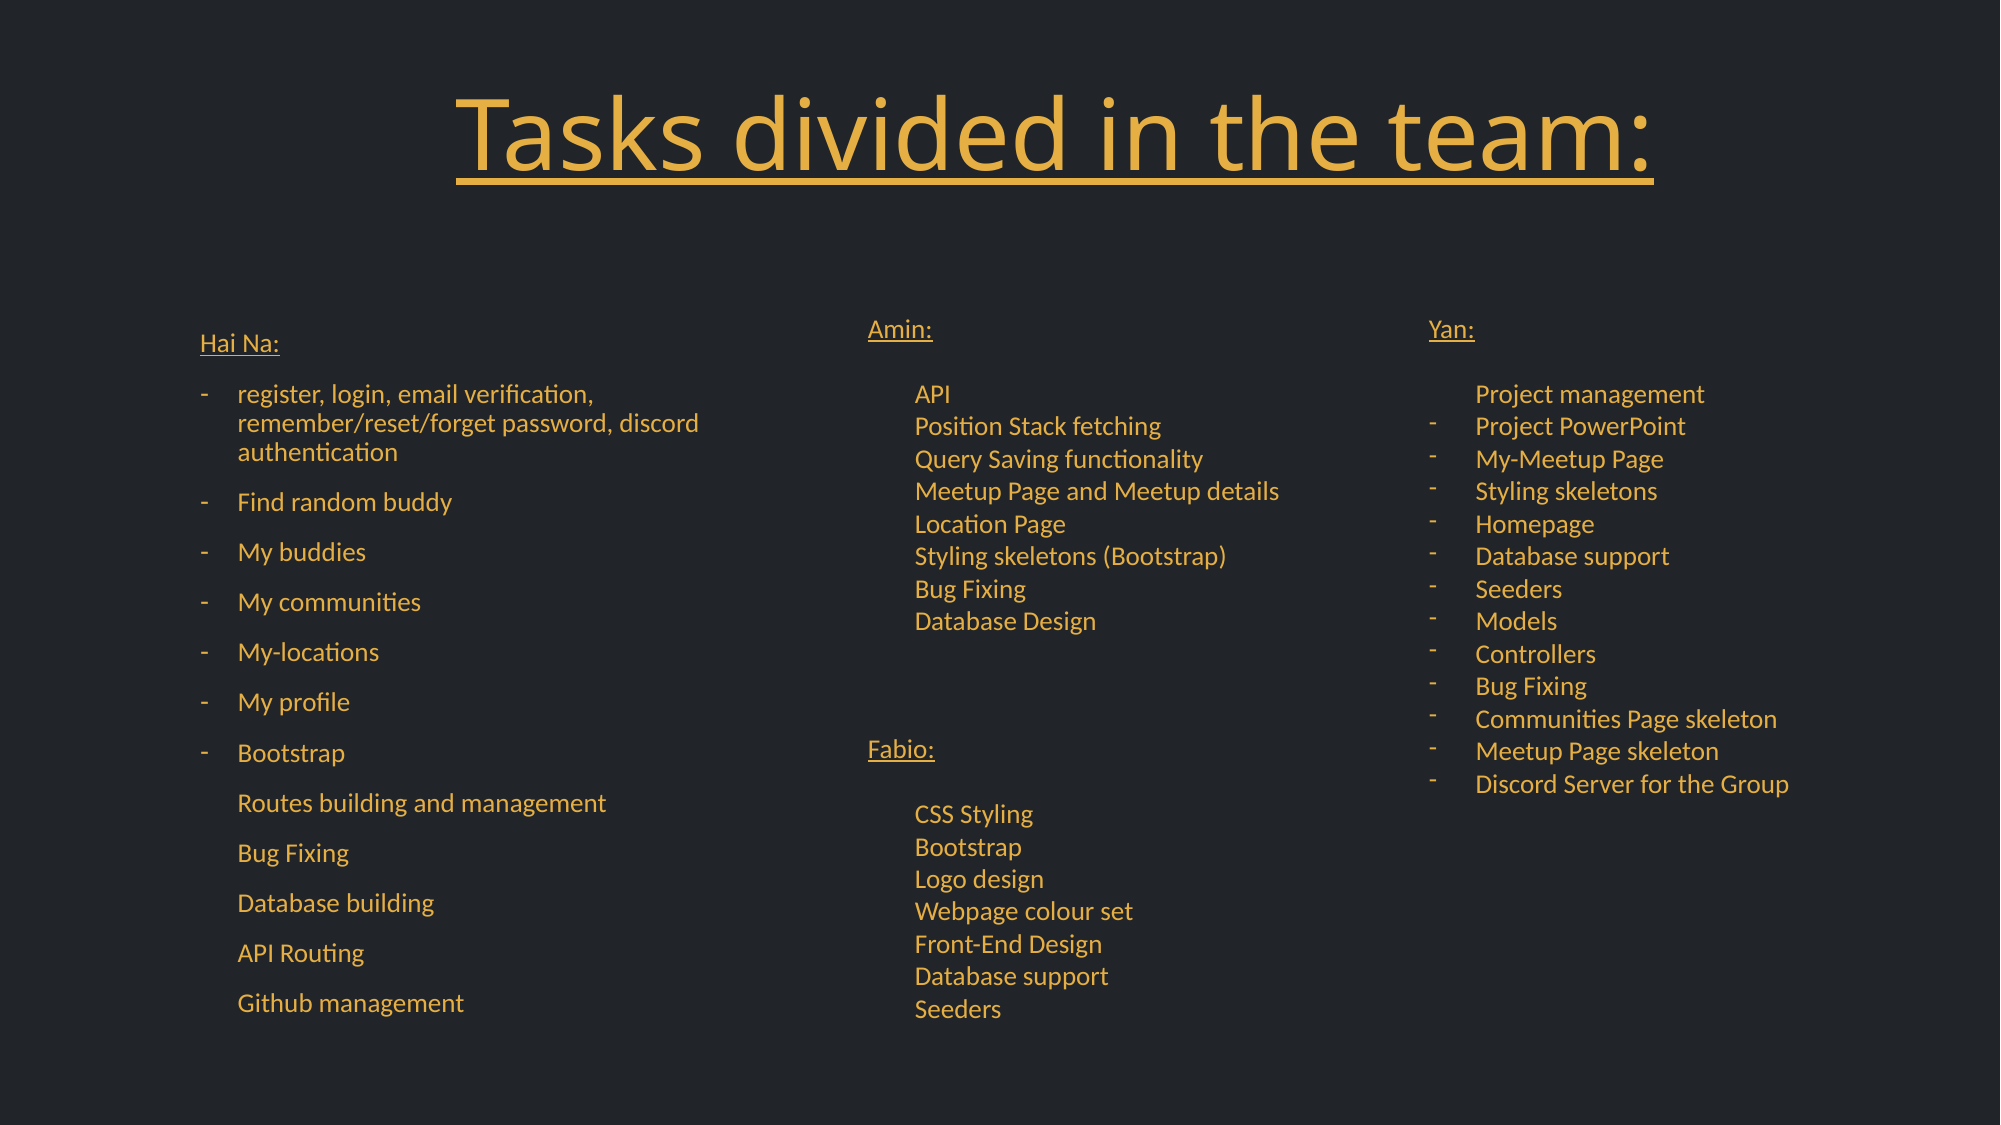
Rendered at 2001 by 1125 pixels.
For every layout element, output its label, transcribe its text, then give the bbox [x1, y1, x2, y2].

list Hai Na: register, login, email verification, remember/reset/forget password, discord authentication Find random buddy My buddies My communities My-locations My profile Bootstrap Routes building and management Bug Fixing Database building API Routing Github management [185, 322, 723, 1035]
text_box Fabio: CSS Styling Bootstrap Logo design Webpage colour set Front-End Design Database support Seeders [853, 724, 1284, 1032]
title Tasks divided in the team: [440, 35, 1745, 242]
text_box Yan: Project management Project PowerPoint My-Meetup Page Styling skeletons Homepage Database support Seeders Models Controllers Bug Fixing Communities Page skeleton Meetup Page skeleton Discord Server for the Group [1413, 303, 1861, 896]
text_box Amin: API Position Stack fetching Query Saving functionality Meetup Page and Meetup details Location Page Styling skeletons (Bootstrap) Bug Fixing Database Design [853, 303, 1330, 721]
